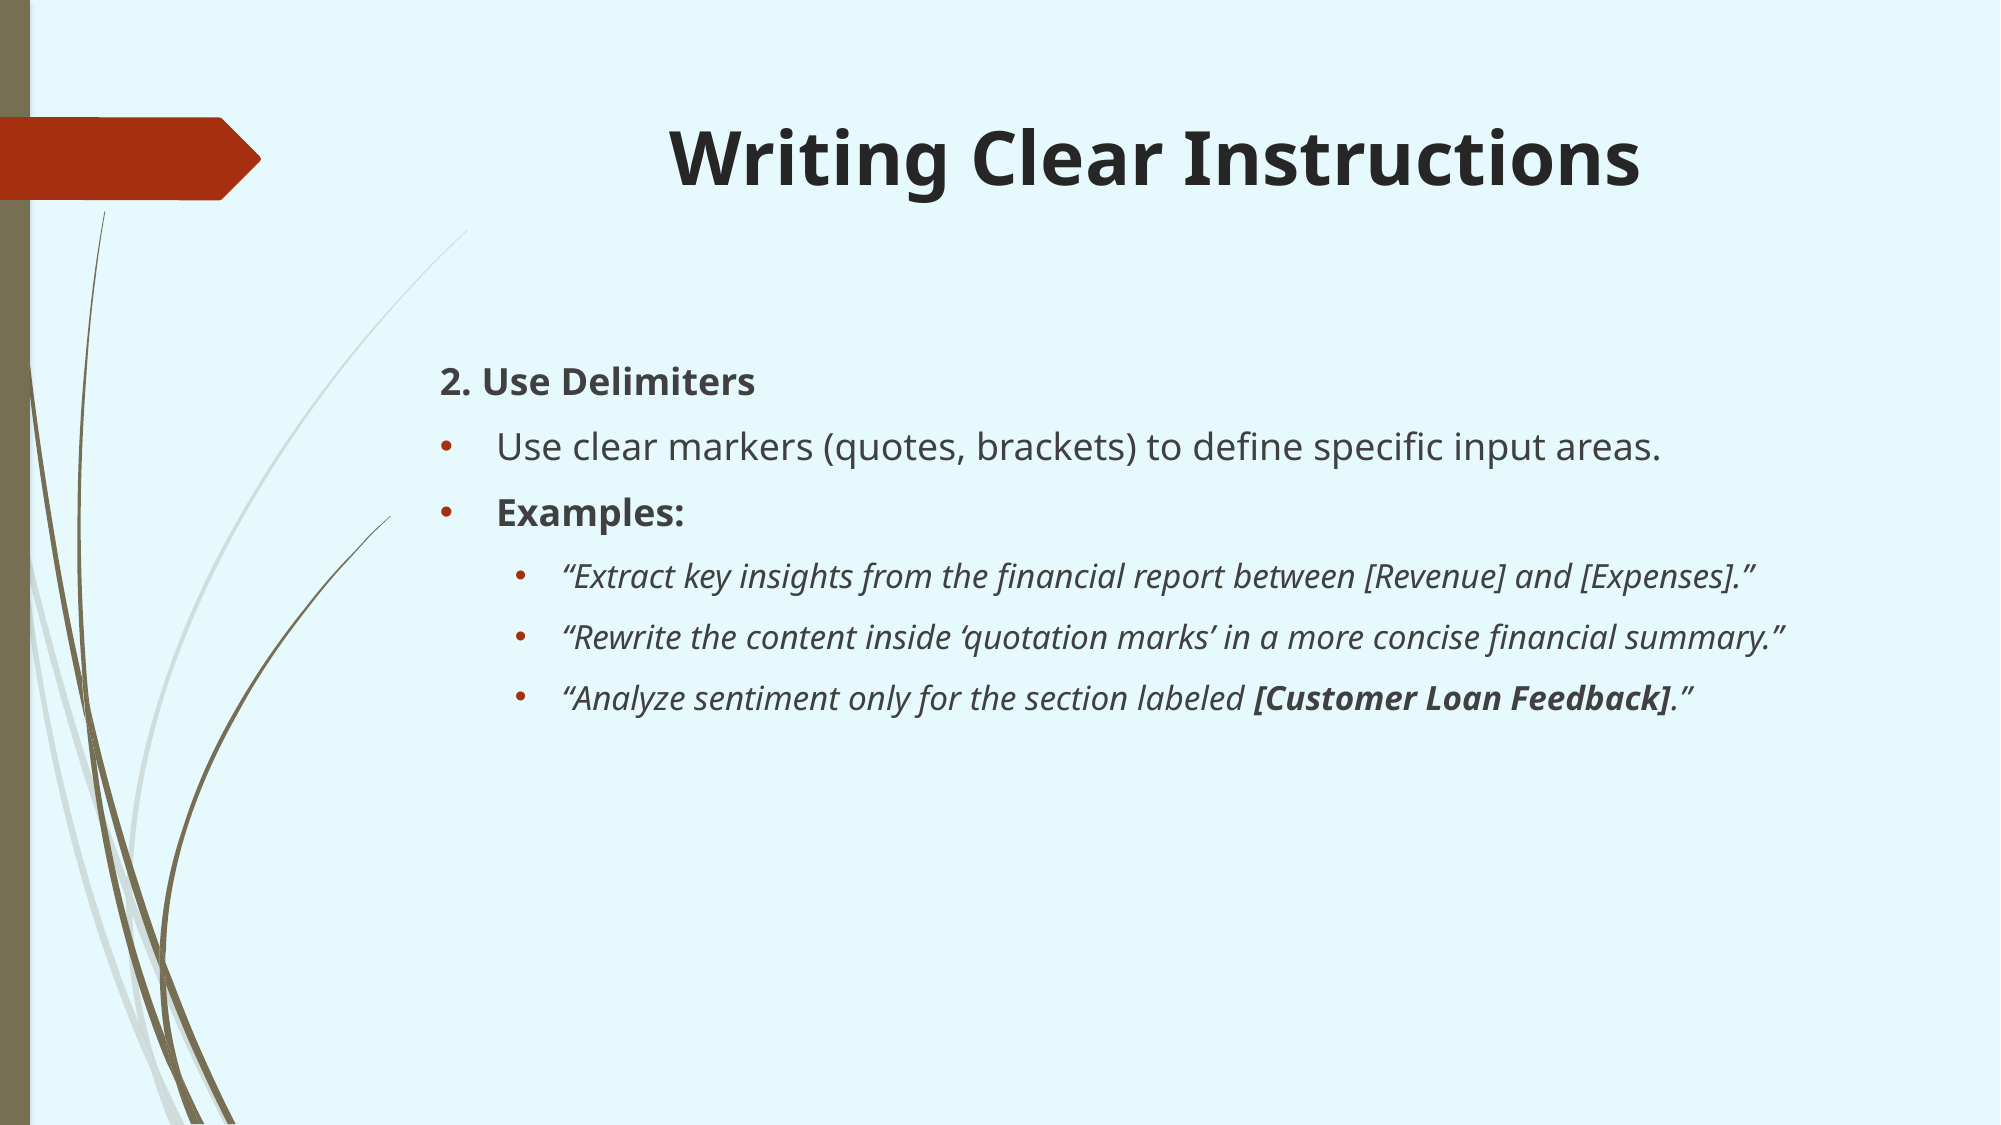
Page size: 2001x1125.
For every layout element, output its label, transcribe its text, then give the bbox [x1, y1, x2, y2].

title Writing Clear Instructions [425, 102, 1888, 313]
list 2. Use Delimiters Use clear markers (quotes, brackets) to define specific input areas. Examples: “Extract key insights from the financial report between [Revenue] and [Expenses].” “Rewrite the content inside ‘quotation marks’ in a more concise financial summary.” “Analyze sentiment only for the section labeled [Customer Loan Feedback].” [424, 350, 1888, 970]
